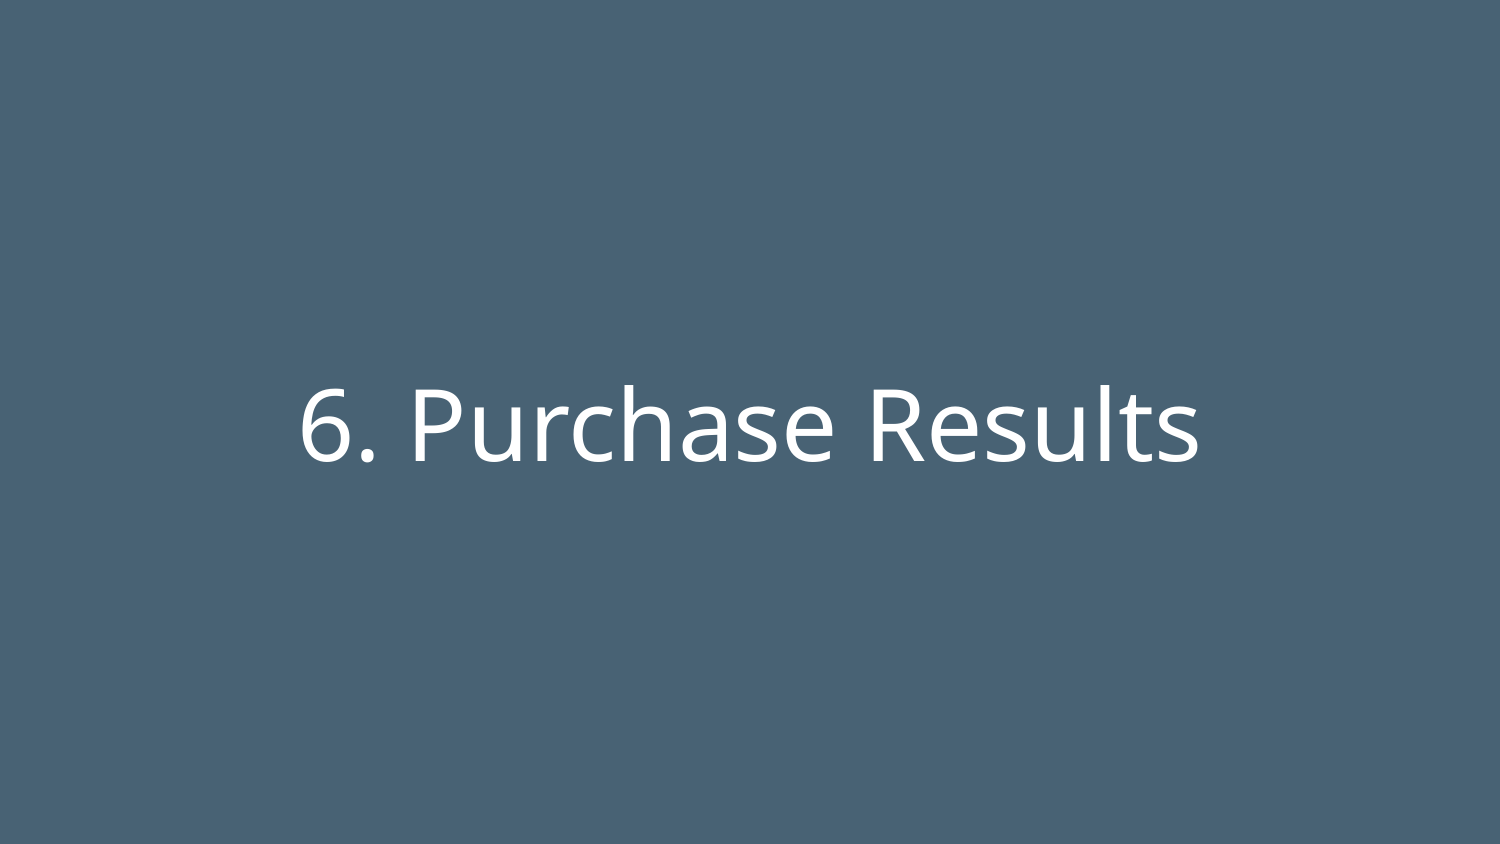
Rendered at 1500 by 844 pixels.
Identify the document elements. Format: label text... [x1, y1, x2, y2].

text_box 6. Purchase Results [123, 253, 1377, 591]
